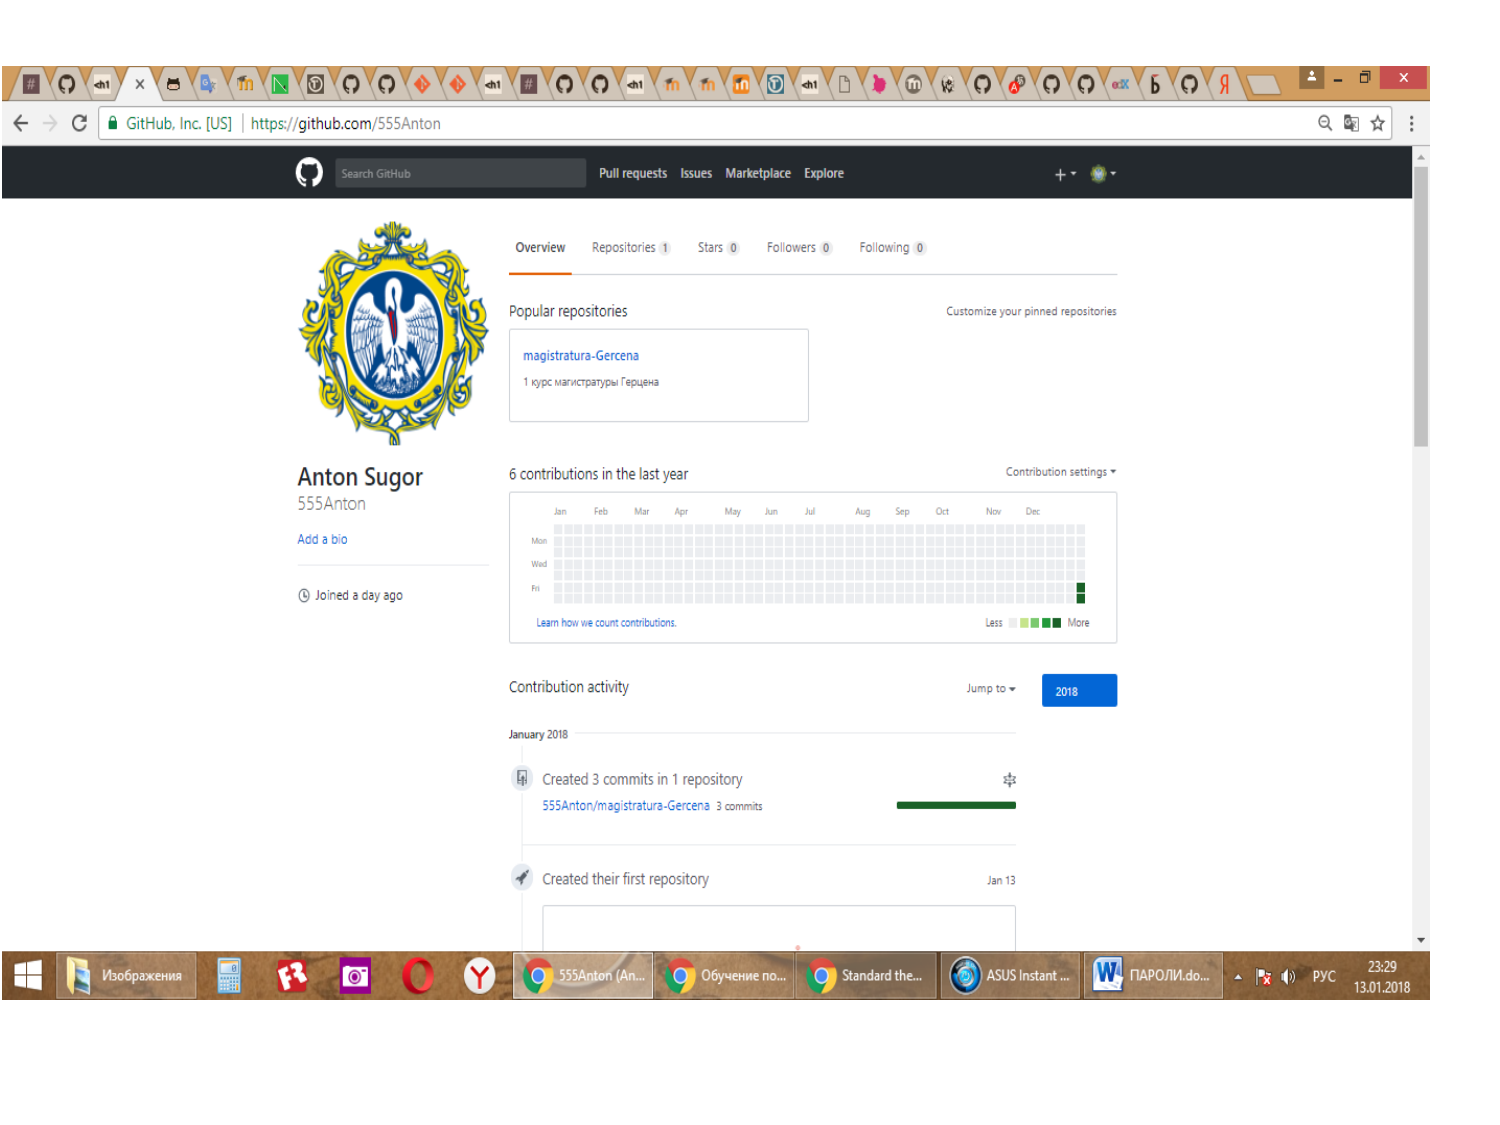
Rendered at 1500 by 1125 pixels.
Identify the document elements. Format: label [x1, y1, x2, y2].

picture [1, 66, 1430, 1000]
